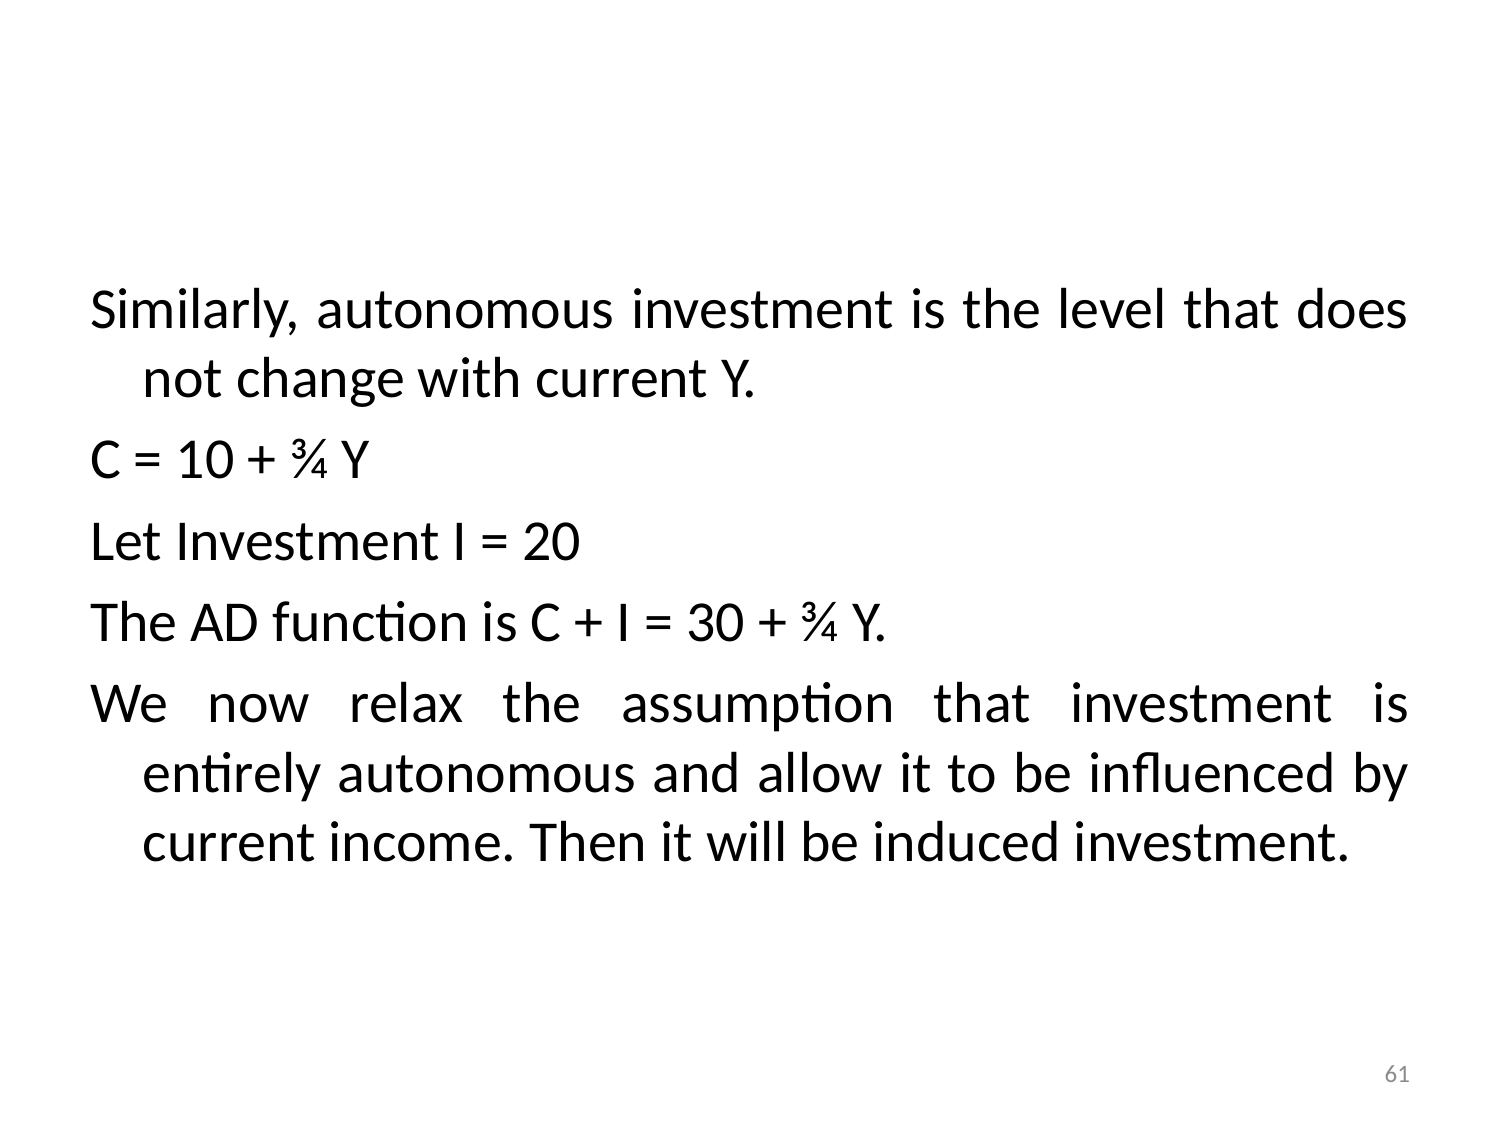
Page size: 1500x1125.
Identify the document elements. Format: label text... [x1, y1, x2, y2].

list Similarly, autonomous investment is the level that does not change with current Y. C = 10 + ¾ Y Let Investment I = 20 The AD function is C + I = 30 + ¾ Y. We now relax the assumption that investment is entirely autonomous and allow it to be influenced by current income. Then it will be induced investment. [75, 262, 1425, 1005]
slide_number 61 [1074, 1042, 1425, 1103]
